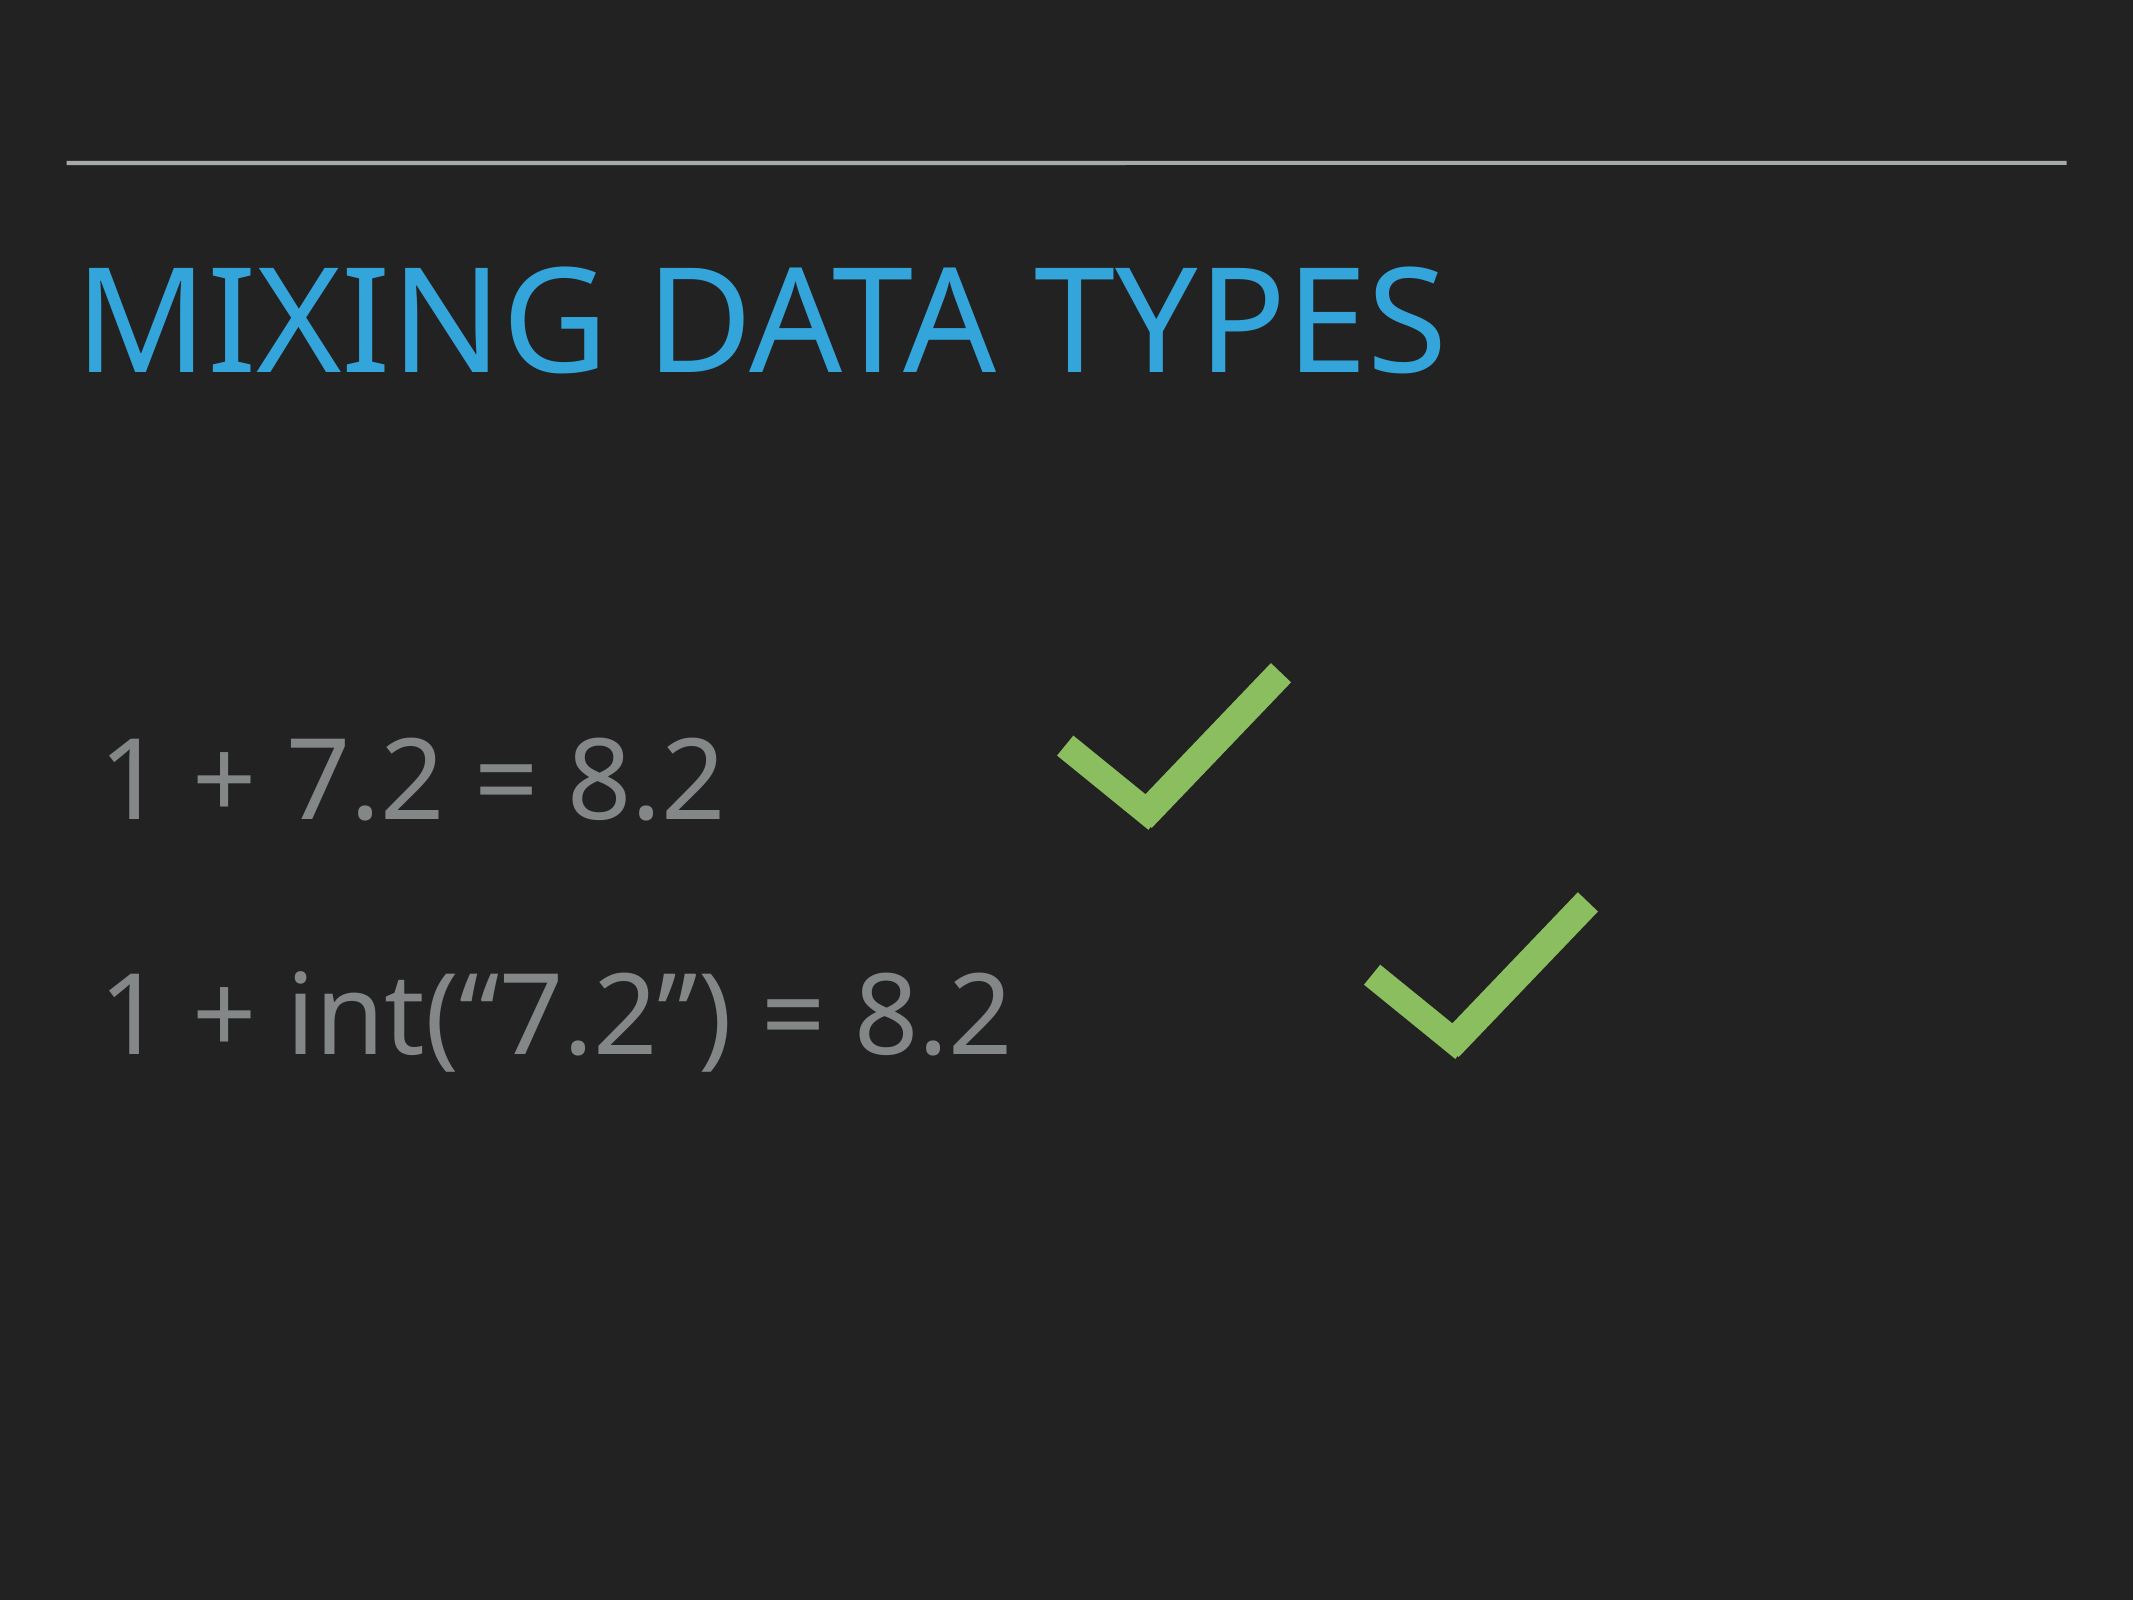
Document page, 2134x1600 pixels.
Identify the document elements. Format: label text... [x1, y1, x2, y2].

text_box [1057, 735, 1150, 830]
text_box 1 + int(“7.2”) = 8.2 [91, 933, 1971, 1086]
text_box [1438, 892, 1598, 1058]
text_box [1131, 663, 1292, 828]
text_box 1 + 7.2 = 8.2 [91, 699, 1971, 851]
title Mixing data types [66, 251, 2068, 417]
text_box [1363, 964, 1457, 1059]
